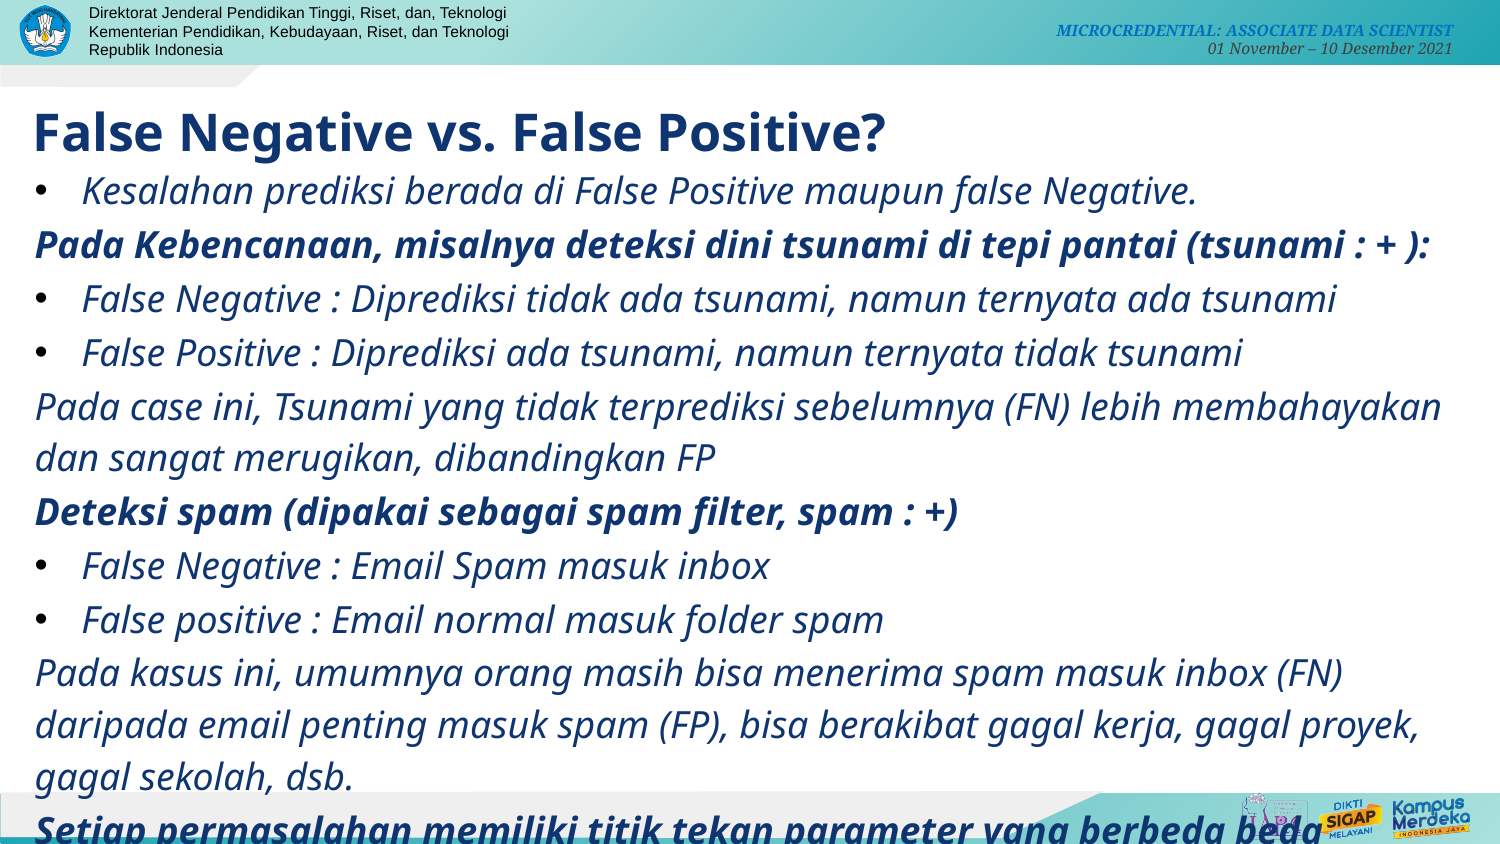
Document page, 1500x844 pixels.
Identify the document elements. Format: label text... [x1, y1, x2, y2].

text_box False Negative vs. False Positive? [17, 84, 998, 145]
picture [16, 3, 74, 61]
picture [1462, 798, 1470, 839]
text_box Kesalahan prediksi berada di False Positive maupun false Negative. Pada Kebencanaan, misalnya deteksi dini tsunami di tepi pantai (tsunami : + ): False Negative : Diprediksi tidak ada tsunami, namun ternyata ada tsunami False Positive : Diprediksi ada tsunami, namun ternyata tidak tsunami Pada case ini, Tsunami yang tidak terprediksi sebelumnya (FN) lebih membahayakan dan sangat merugikan, dibandingkan FP Deteksi spam (dipakai sebagai spam filter, spam : +) False Negative : Email Spam masuk inbox False positive : Email normal masuk folder spam Pada kasus ini, umumnya orang masih bisa menerima spam masuk inbox (FN) daripada email penting masuk spam (FP), bisa berakibat gagal kerja, gagal proyek, gagal sekolah, dsb. Setiap permasalahan memiliki titik tekan parameter yang berbeda beda tergantung kasusnya! [17, 145, 1462, 844]
text_box [38, 130, 1476, 196]
